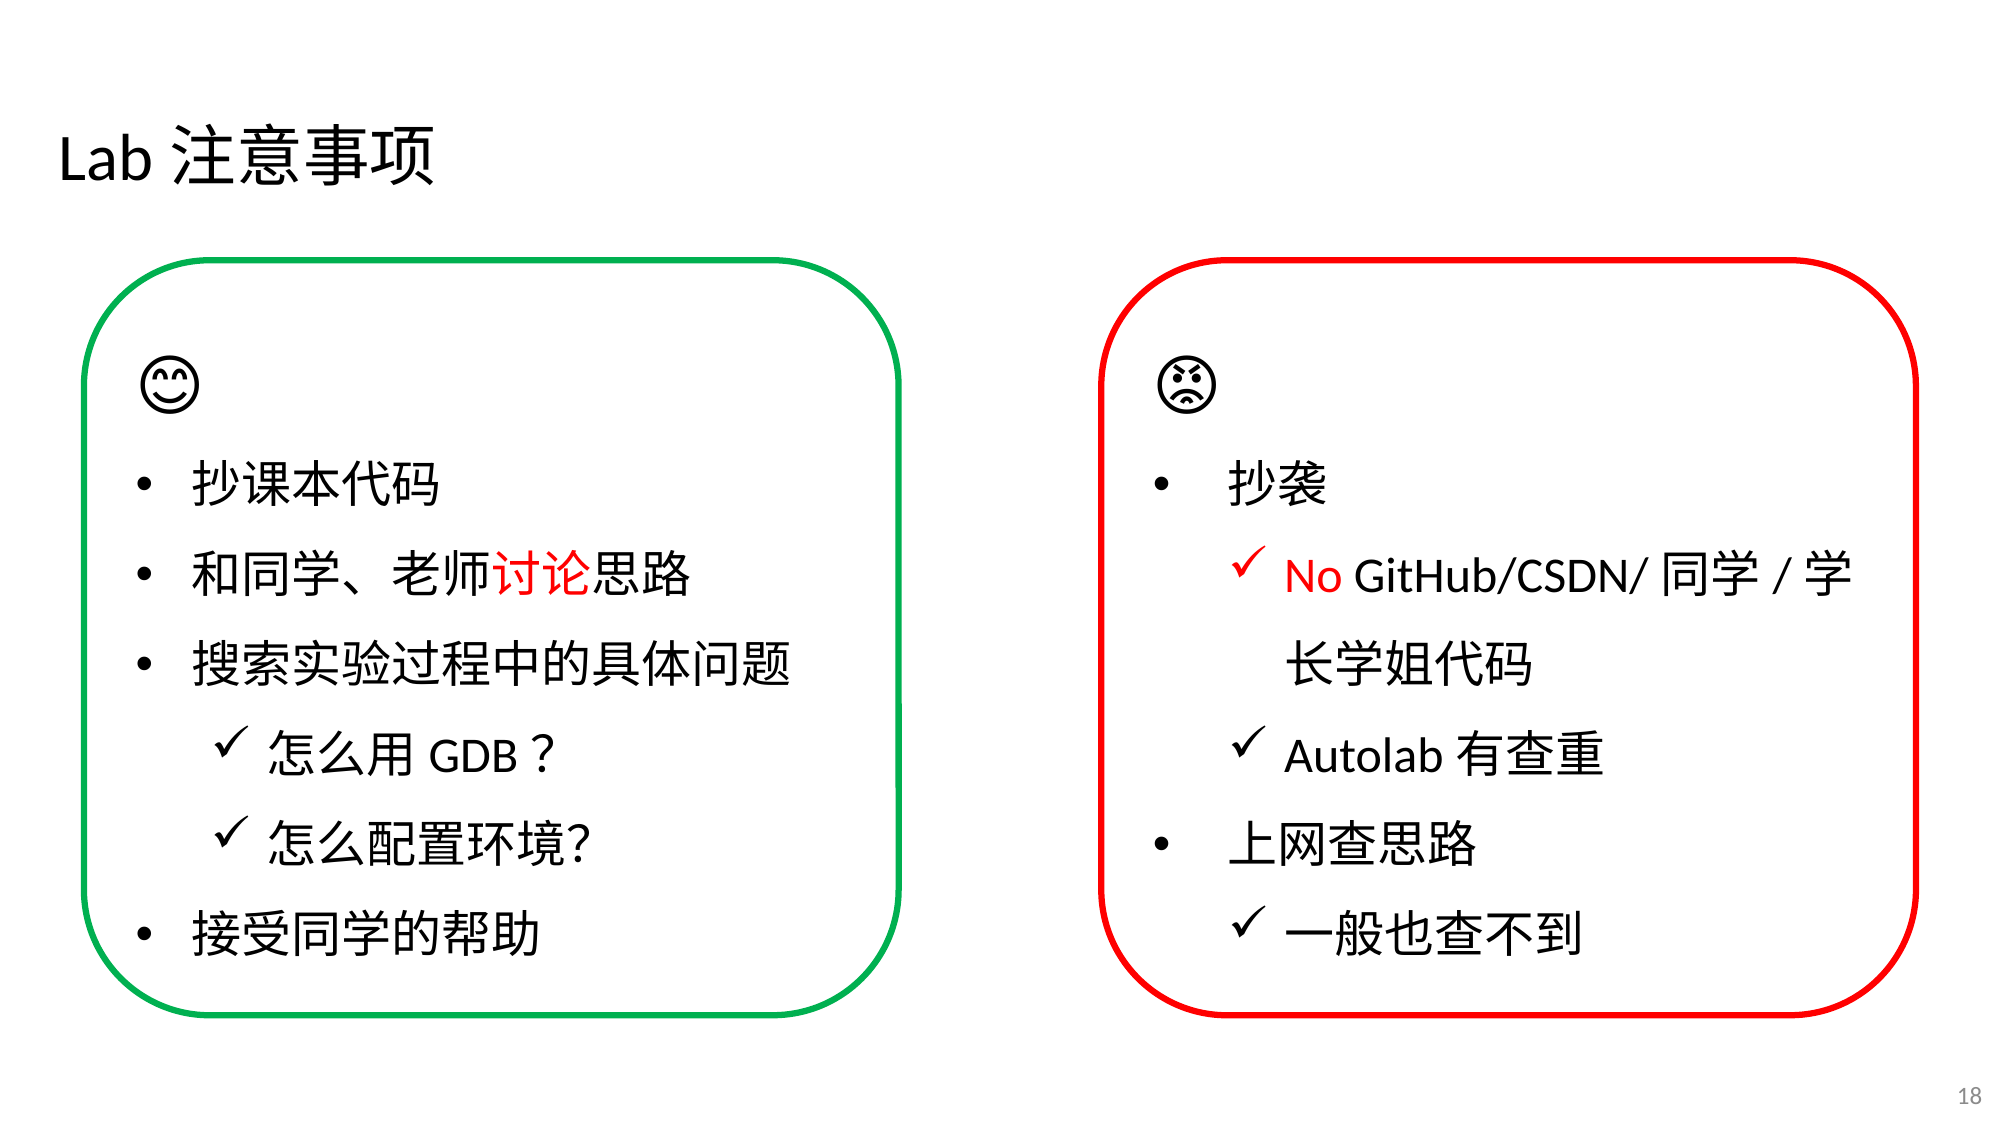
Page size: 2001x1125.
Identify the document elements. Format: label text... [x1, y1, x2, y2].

text_box [47, 164, 1773, 961]
text_box 😡 抄袭 No GitHub/CSDN/同学/学长学姐代码 Autolab有查重 上网查思路 一般也查不到 [1100, 259, 1918, 1017]
slide_number 18 [1547, 1065, 1998, 1125]
text_box Lab注意事项 [44, 106, 788, 201]
text_box 😊 抄课本代码 和同学、老师讨论思路 搜索实验过程中的具体问题 怎么用GDB？ 怎么配置环境？ 接受同学的帮助 [82, 259, 900, 1017]
